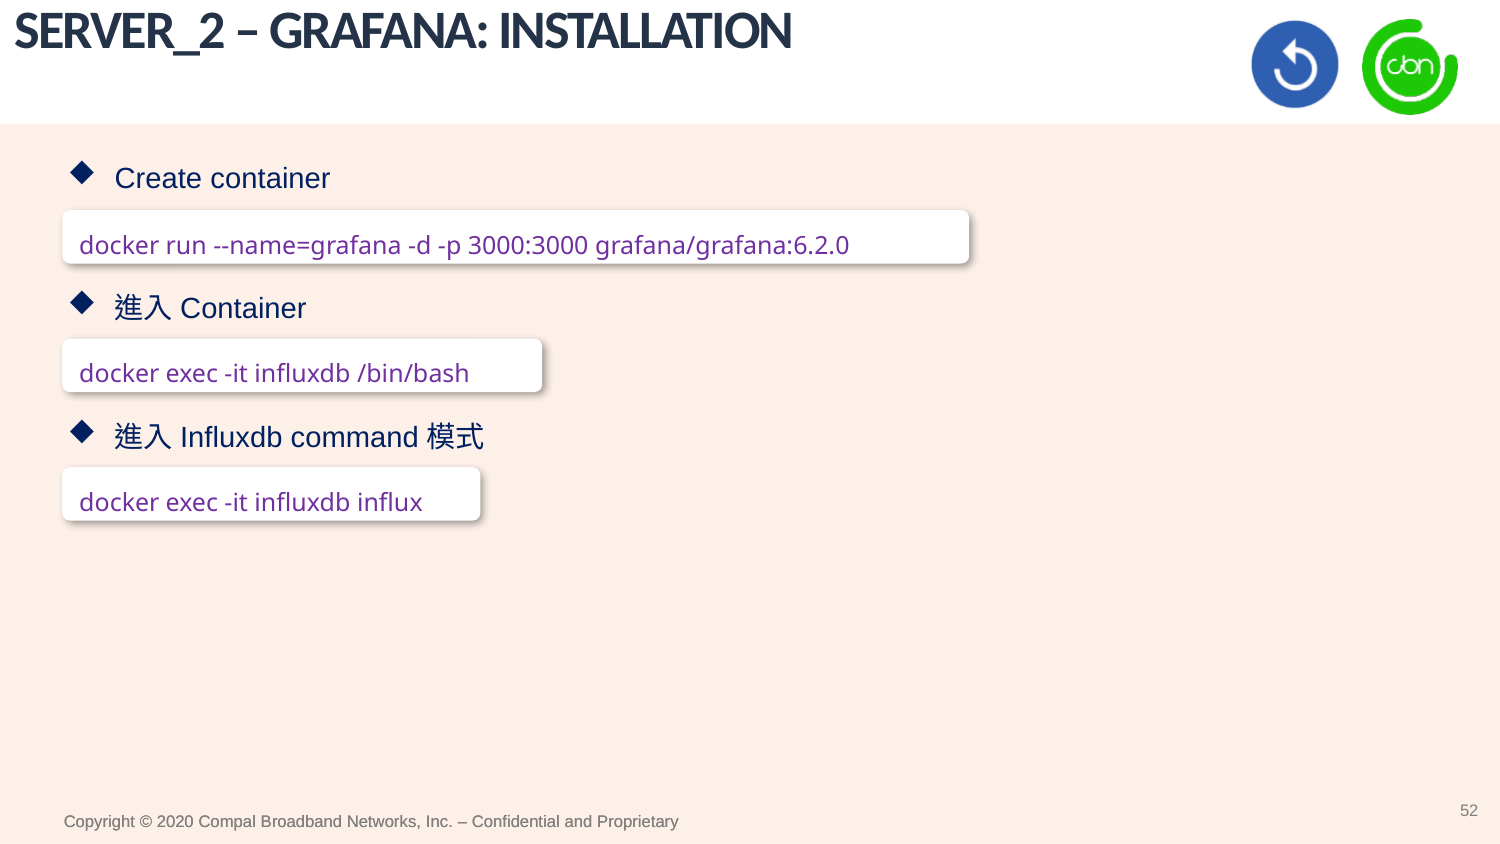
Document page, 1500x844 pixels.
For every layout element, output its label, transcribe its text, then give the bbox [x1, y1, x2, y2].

text_box 進入Container [52, 282, 436, 332]
picture [1251, 20, 1339, 111]
picture [1362, 19, 1458, 115]
text_box 進入Influxdb command模式 [52, 410, 543, 461]
text_box Create container [52, 151, 436, 202]
text_box server_2 – grafana: installation [0, 0, 1231, 86]
text_box docker run --name=grafana -d -p 3000:3000 grafana/grafana:6.2.0 [60, 208, 972, 266]
text_box docker exec -it influxdb influx [60, 465, 483, 523]
text_box docker exec -it influxdb /bin/bash [60, 336, 545, 395]
slide_number 52 [1418, 791, 1494, 828]
